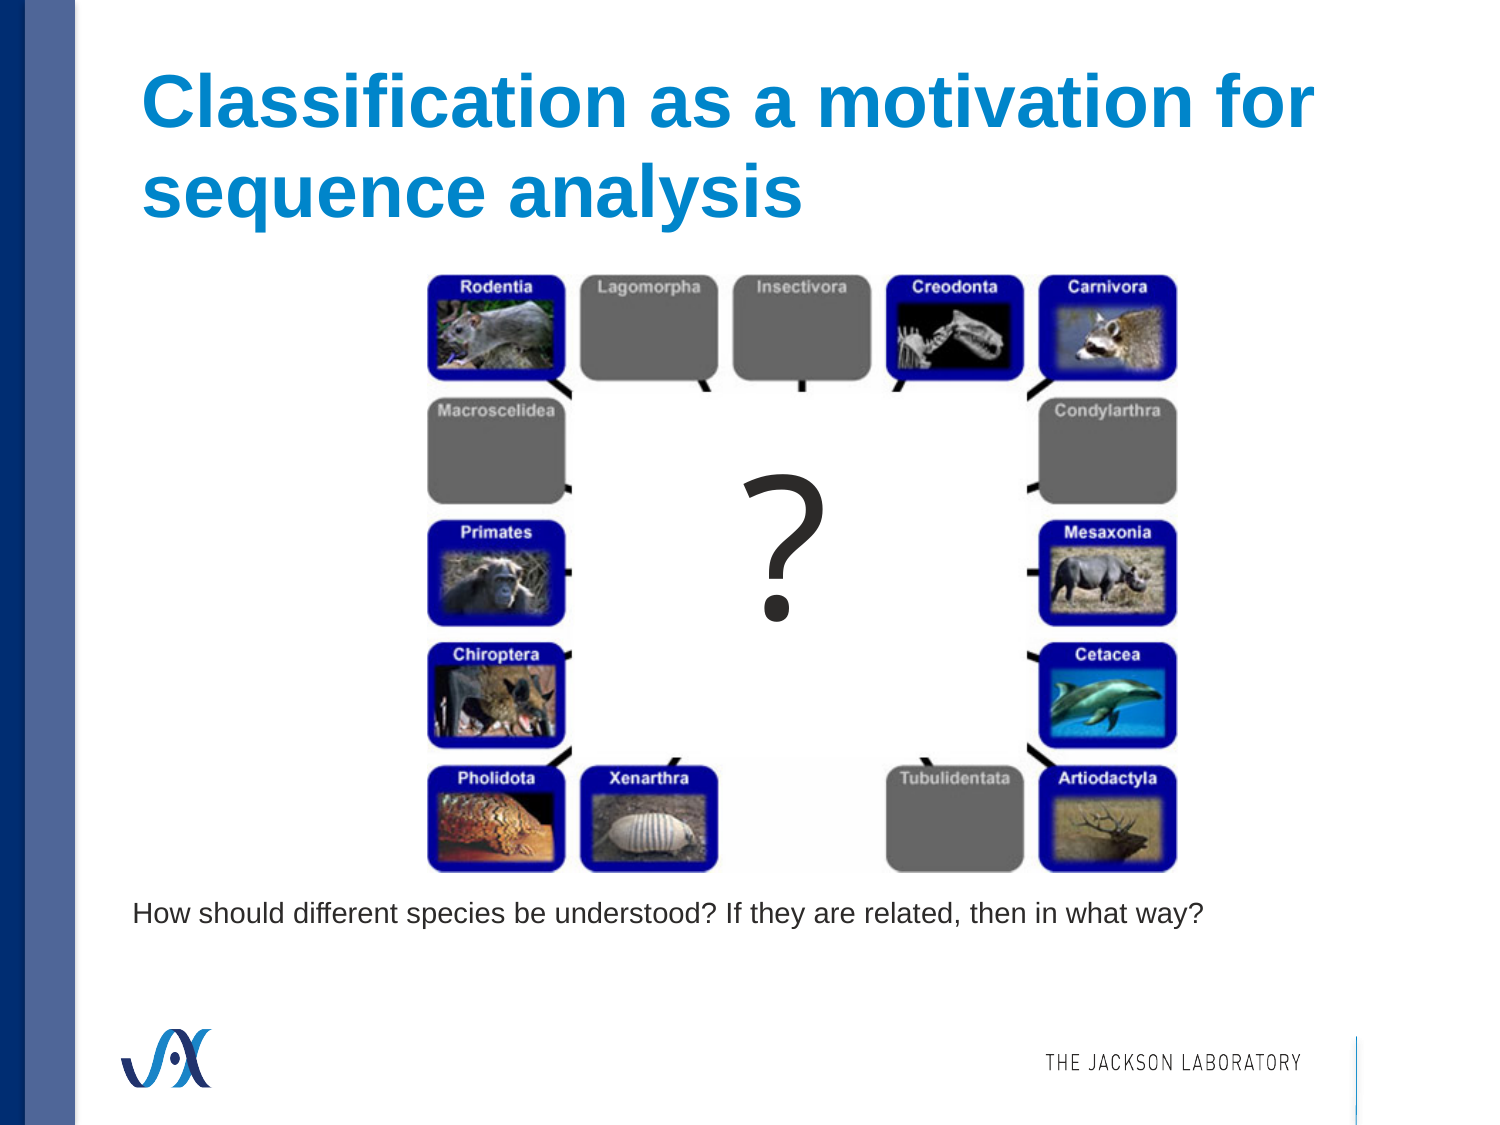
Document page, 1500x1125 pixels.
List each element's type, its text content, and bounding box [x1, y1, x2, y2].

text_box Classification as a motivation for sequence analysis [127, 45, 1500, 233]
list [154, 262, 1448, 1005]
picture [1045, 1051, 1302, 1076]
text_box How should different species be understood? If they are related, then in what way? [117, 887, 1340, 938]
picture [110, 1011, 226, 1104]
picture [426, 274, 1178, 874]
